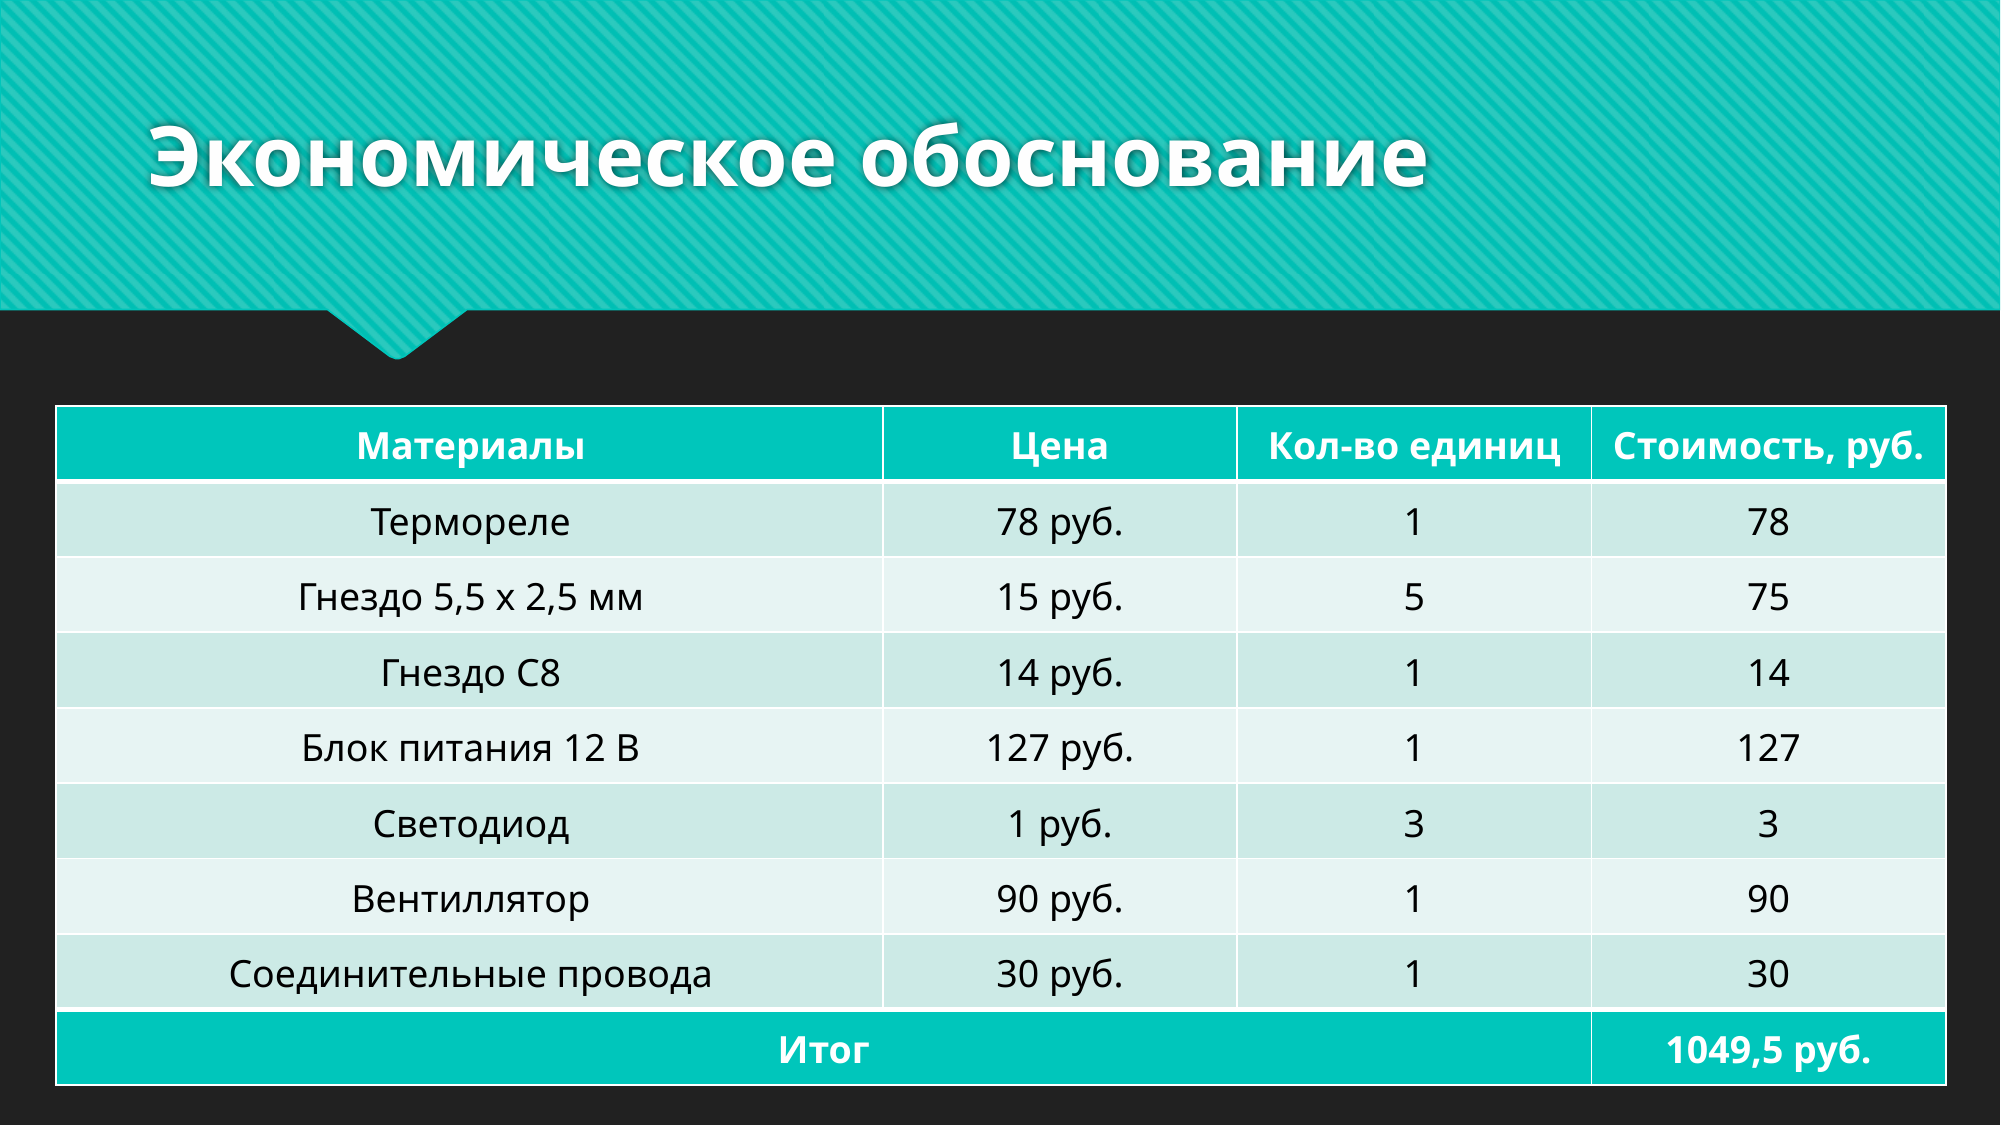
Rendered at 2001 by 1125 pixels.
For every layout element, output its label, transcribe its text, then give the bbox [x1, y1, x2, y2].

table_header Материалы [57, 407, 882, 479]
table_cell 14 [1592, 633, 1945, 707]
table_cell Термореле [57, 484, 882, 556]
table_cell 127 [1592, 709, 1945, 782]
table_cell Гнездо С8 [57, 633, 882, 707]
table_cell 78 руб. [884, 484, 1236, 556]
table_header Кол-во единиц [1238, 407, 1591, 479]
table_cell 90 [1592, 859, 1945, 933]
table_cell 1 руб. [884, 784, 1236, 858]
table_cell Вентиллятор [57, 859, 882, 933]
table_cell 75 [1592, 558, 1945, 631]
table_cell 1 [1238, 484, 1591, 556]
table_cell 15 руб. [884, 558, 1236, 631]
table_cell 90 руб. [884, 859, 1236, 933]
table_cell 127 руб. [884, 709, 1236, 782]
table_cell 1 [1238, 633, 1591, 707]
table_cell 30 [1592, 935, 1945, 1007]
table_cell 3 [1592, 784, 1945, 858]
table_cell 1049,5 руб. [1592, 1012, 1945, 1084]
table_cell 1 [1238, 935, 1591, 1007]
table_header Цена [884, 407, 1236, 479]
table_cell 30 руб. [884, 935, 1236, 1007]
table_cell Светодиод [57, 784, 882, 858]
title Экономическое обоснование [132, 73, 1868, 233]
table_cell 3 [1238, 784, 1591, 858]
table_cell 1 [1238, 859, 1591, 933]
table_cell 5 [1238, 558, 1591, 631]
table_cell 14 руб. [884, 633, 1236, 707]
table_header Стоимость, руб. [1592, 407, 1945, 479]
table_cell Блок питания 12 В [57, 709, 882, 782]
table_cell 78 [1592, 484, 1945, 556]
table_cell Соединительные провода [57, 935, 882, 1007]
table_cell 1 [1238, 709, 1591, 782]
table_cell Итог [57, 1012, 1591, 1084]
table_cell Гнездо 5,5 х 2,5 мм [57, 558, 882, 631]
